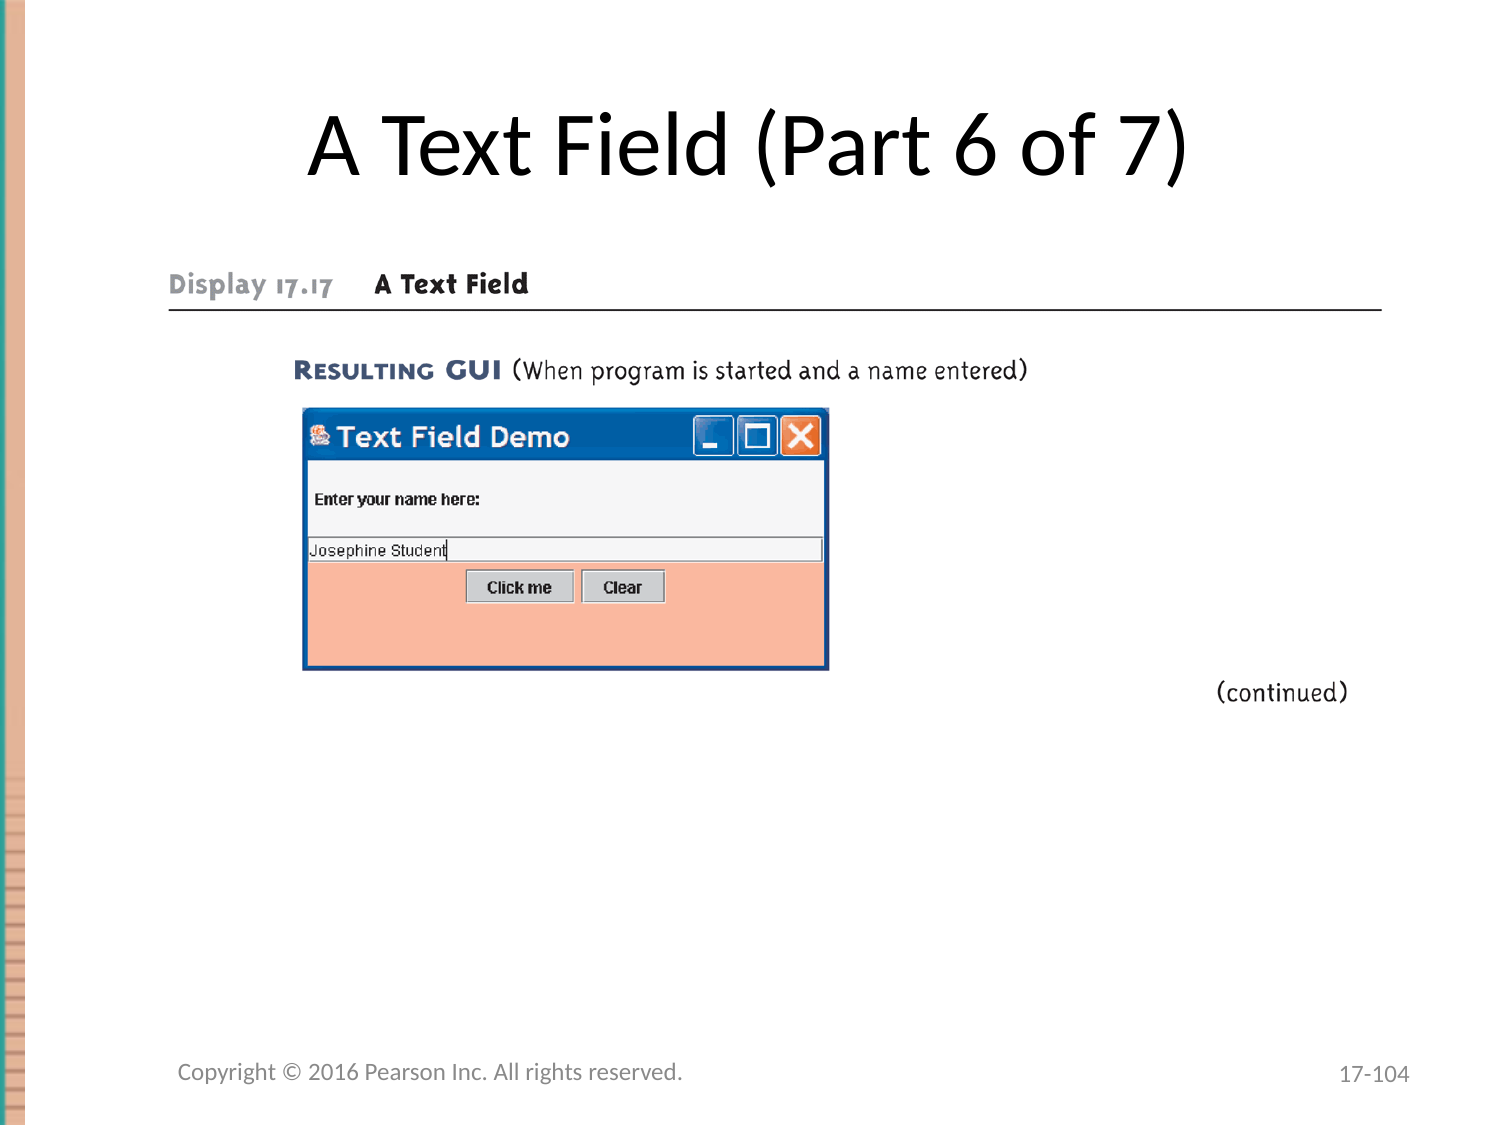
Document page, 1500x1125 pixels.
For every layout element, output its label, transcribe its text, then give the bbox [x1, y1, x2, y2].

picture [0, 0, 25, 1125]
slide_number 17-104 [1074, 1042, 1425, 1103]
title A Text Field (Part 6 of 7) [75, 45, 1425, 233]
footer Copyright © 2016 Pearson Inc. All rights reserved. [75, 1040, 788, 1100]
picture [137, 260, 1413, 715]
